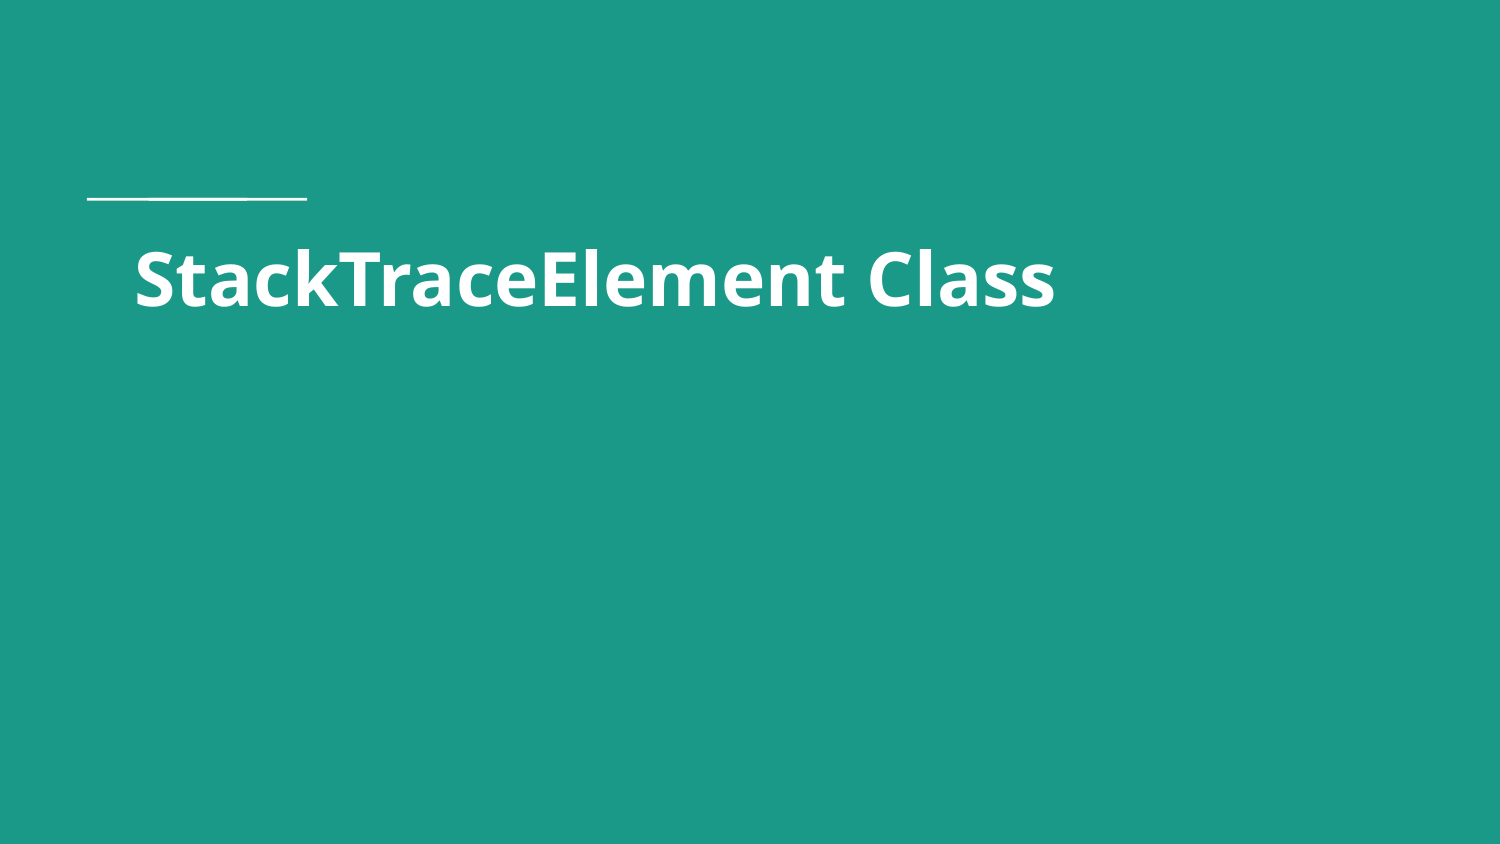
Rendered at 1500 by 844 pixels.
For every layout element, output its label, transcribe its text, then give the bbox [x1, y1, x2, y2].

title StackTraceElement Class [119, 216, 1381, 466]
